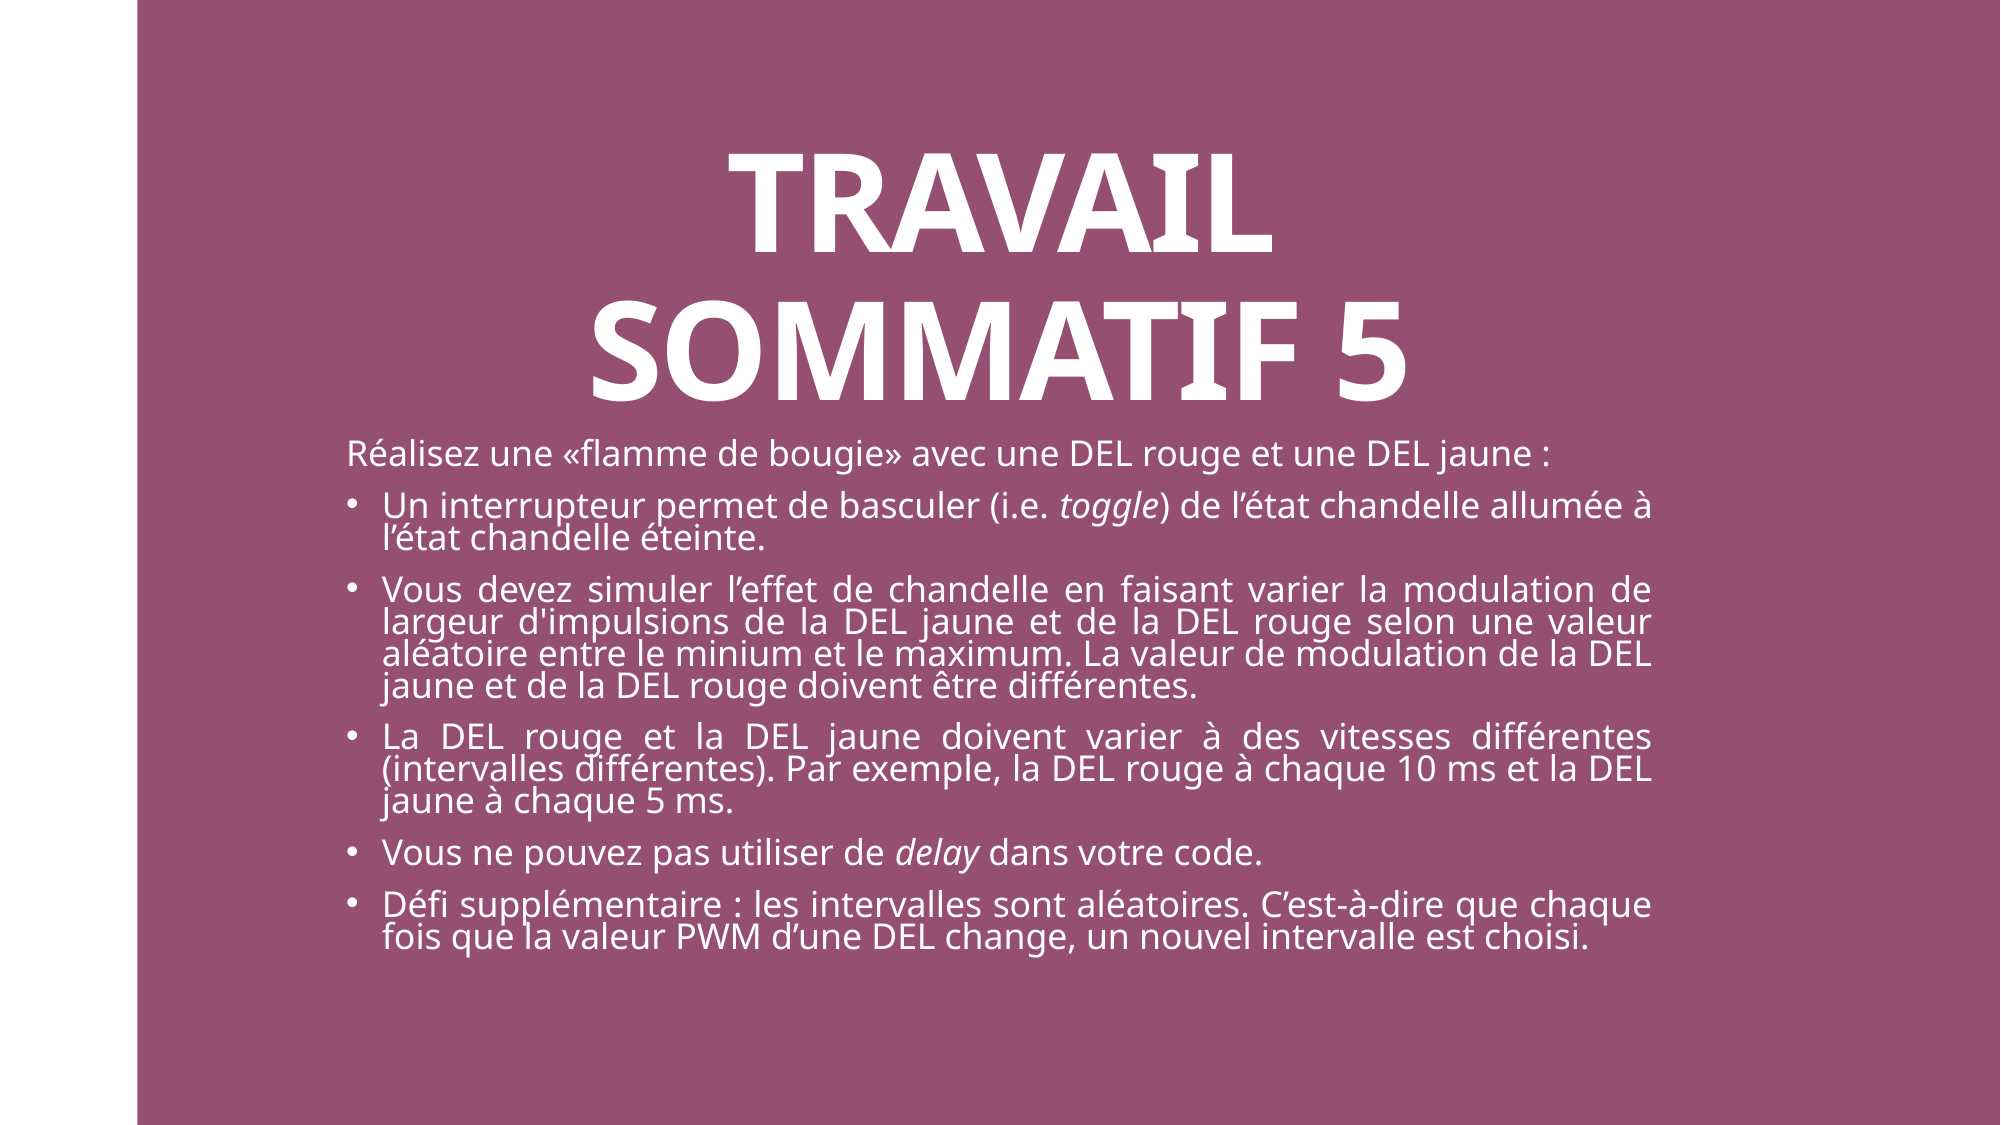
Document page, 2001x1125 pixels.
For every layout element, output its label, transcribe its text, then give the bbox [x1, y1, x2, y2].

title TRAVAIL SOMMATIF 5 [400, 137, 1600, 427]
list Réalisez une «flamme de bougie» avec une DEL rouge et une DEL jaune : Un interrupteur permet de basculer (i.e. toggle) de l’état chandelle allumée à l’état chandelle éteinte. Vous devez simuler l’effet de chandelle en faisant varier la modulation de largeur d'impulsions de la DEL jaune et de la DEL rouge selon une valeur aléatoire entre le minium et le maximum. La valeur de modulation de la DEL jaune et de la DEL rouge doivent être différentes. La DEL rouge et la DEL jaune doivent varier à des vitesses différentes (intervalles différentes). Par exemple, la DEL rouge à chaque 10 ms et la DEL jaune à chaque 5 ms. Vous ne pouvez pas utiliser de delay dans votre code. Défi supplémentaire : les intervalles sont aléatoires. C’est-à-dire que chaque fois que la valeur PWM d’une DEL change, un nouvel intervalle est choisi. [331, 433, 1669, 977]
